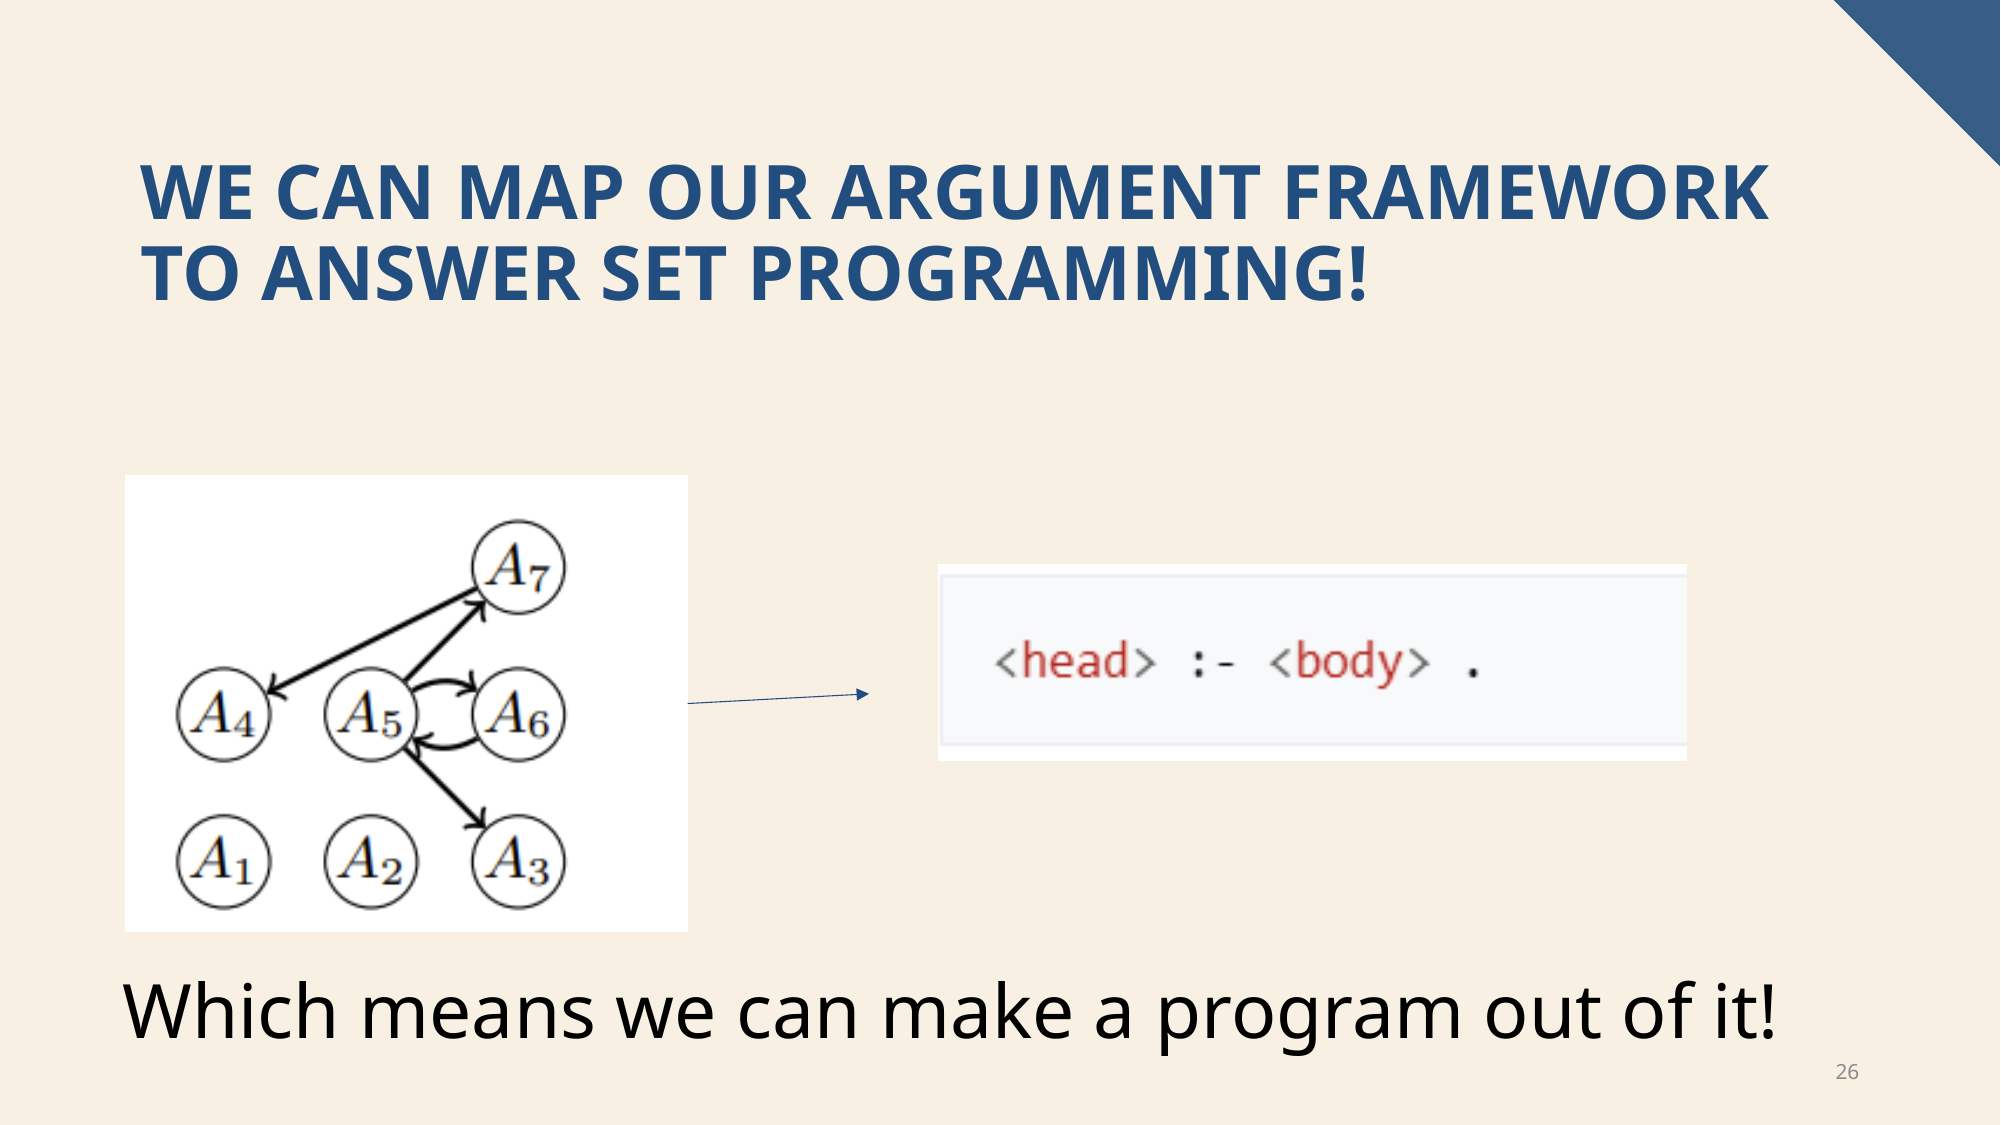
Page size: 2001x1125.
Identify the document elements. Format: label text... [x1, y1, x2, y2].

slide_number 26 [1799, 1042, 1875, 1103]
picture [938, 564, 1687, 761]
picture [125, 475, 688, 932]
title We can map our argument framework to answer set programming! [125, 146, 1875, 365]
text_box Which means we can make a program out of it! [108, 956, 1795, 1061]
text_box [687, 693, 869, 704]
